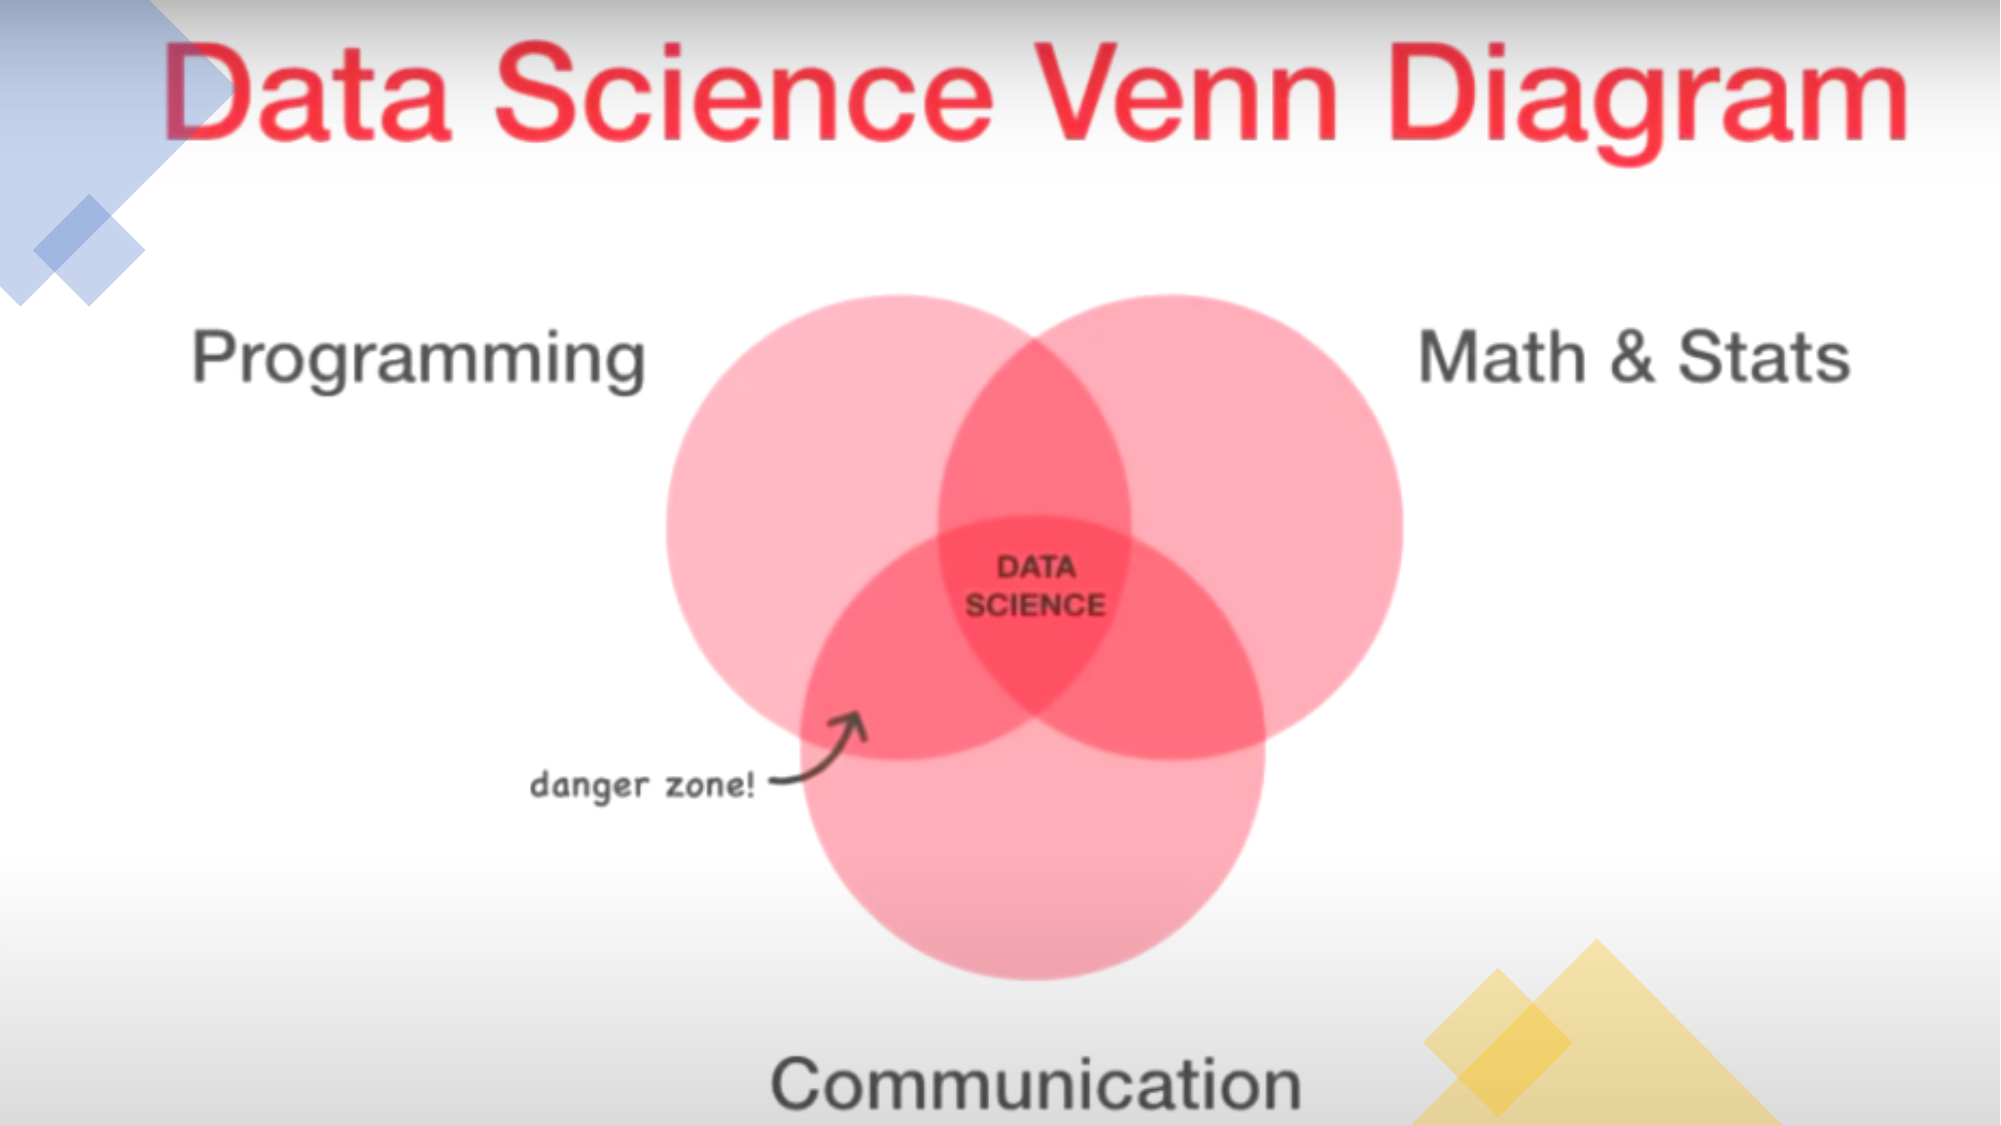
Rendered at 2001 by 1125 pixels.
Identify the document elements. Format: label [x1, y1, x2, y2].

list [0, 0, 2000, 1125]
